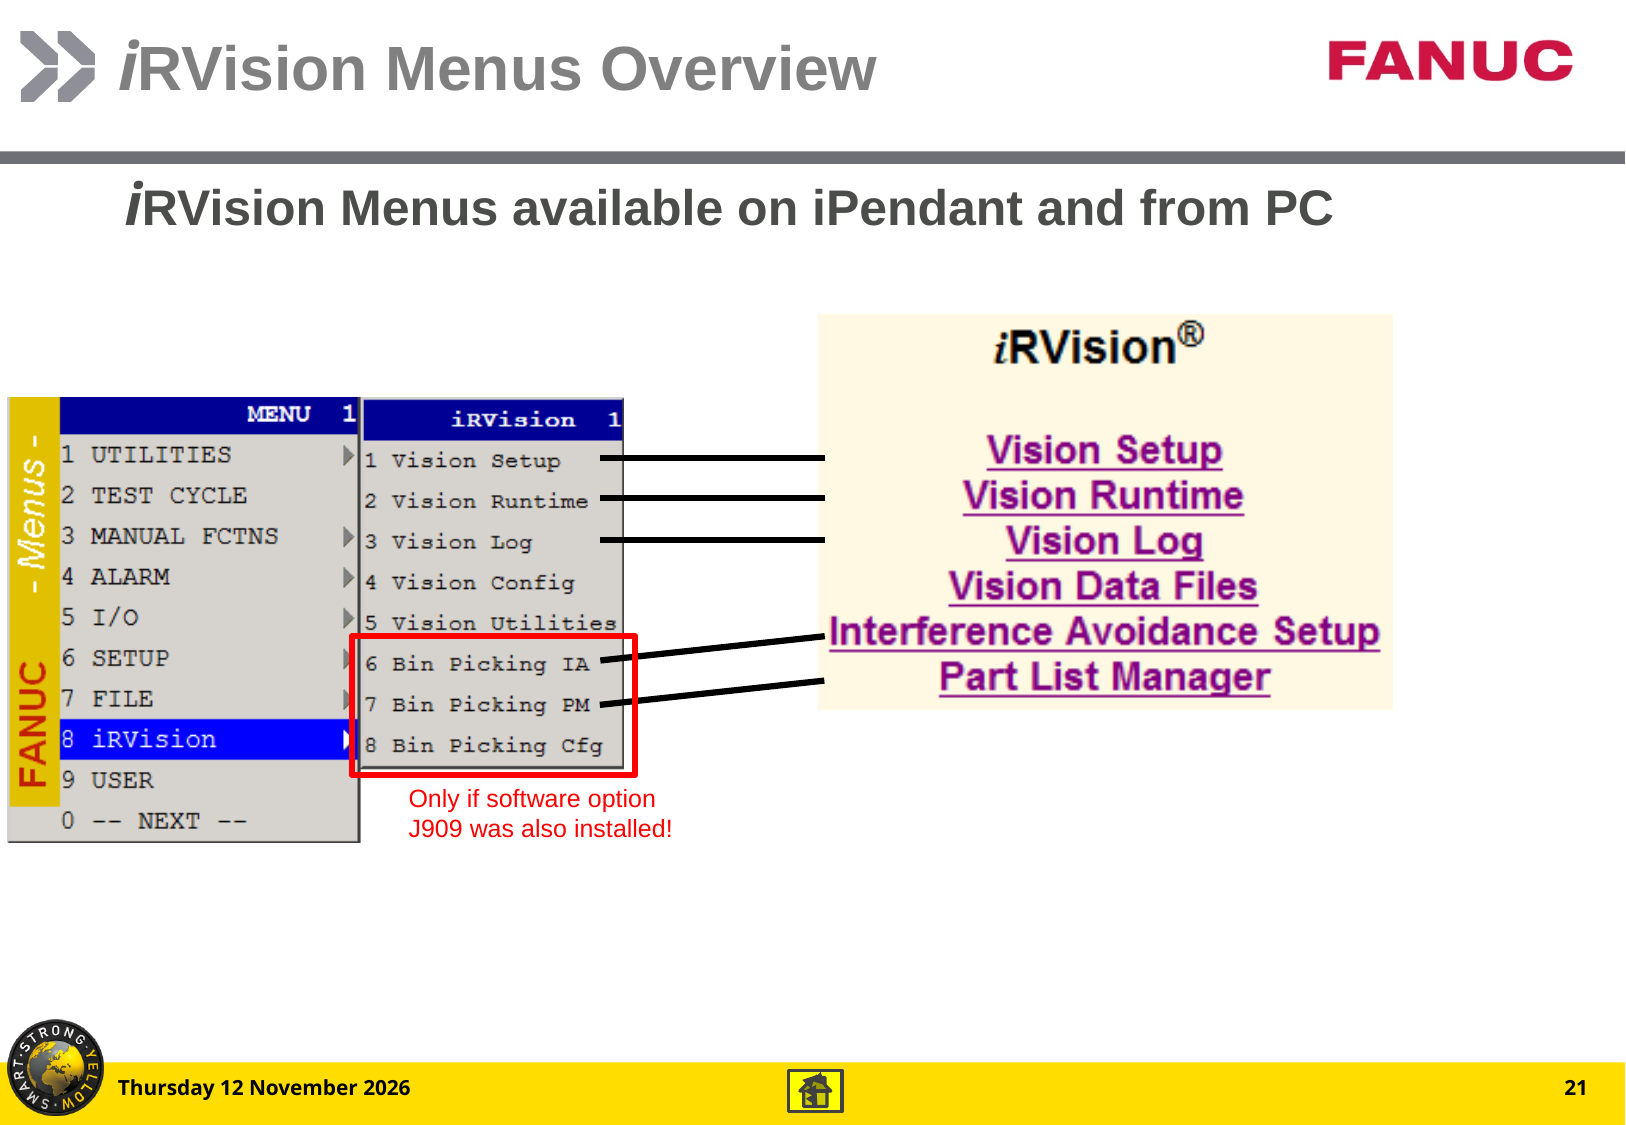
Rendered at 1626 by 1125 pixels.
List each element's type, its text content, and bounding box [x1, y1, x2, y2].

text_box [600, 635, 825, 661]
text_box [627, 713, 636, 775]
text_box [599, 680, 825, 706]
picture [7, 1019, 104, 1116]
text_box [788, 1070, 842, 1112]
list iRVision Menus available on iPendant and from PC [0, 137, 1625, 232]
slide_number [117, 1062, 843, 1125]
text_box Only if software option J909 was also installed! [624, 775, 718, 850]
title iRVision Menus Overview [0, 0, 1625, 126]
text_box [627, 669, 636, 679]
picture [818, 314, 1393, 710]
slide_number 21 [1343, 1062, 1589, 1125]
picture [7, 396, 624, 843]
